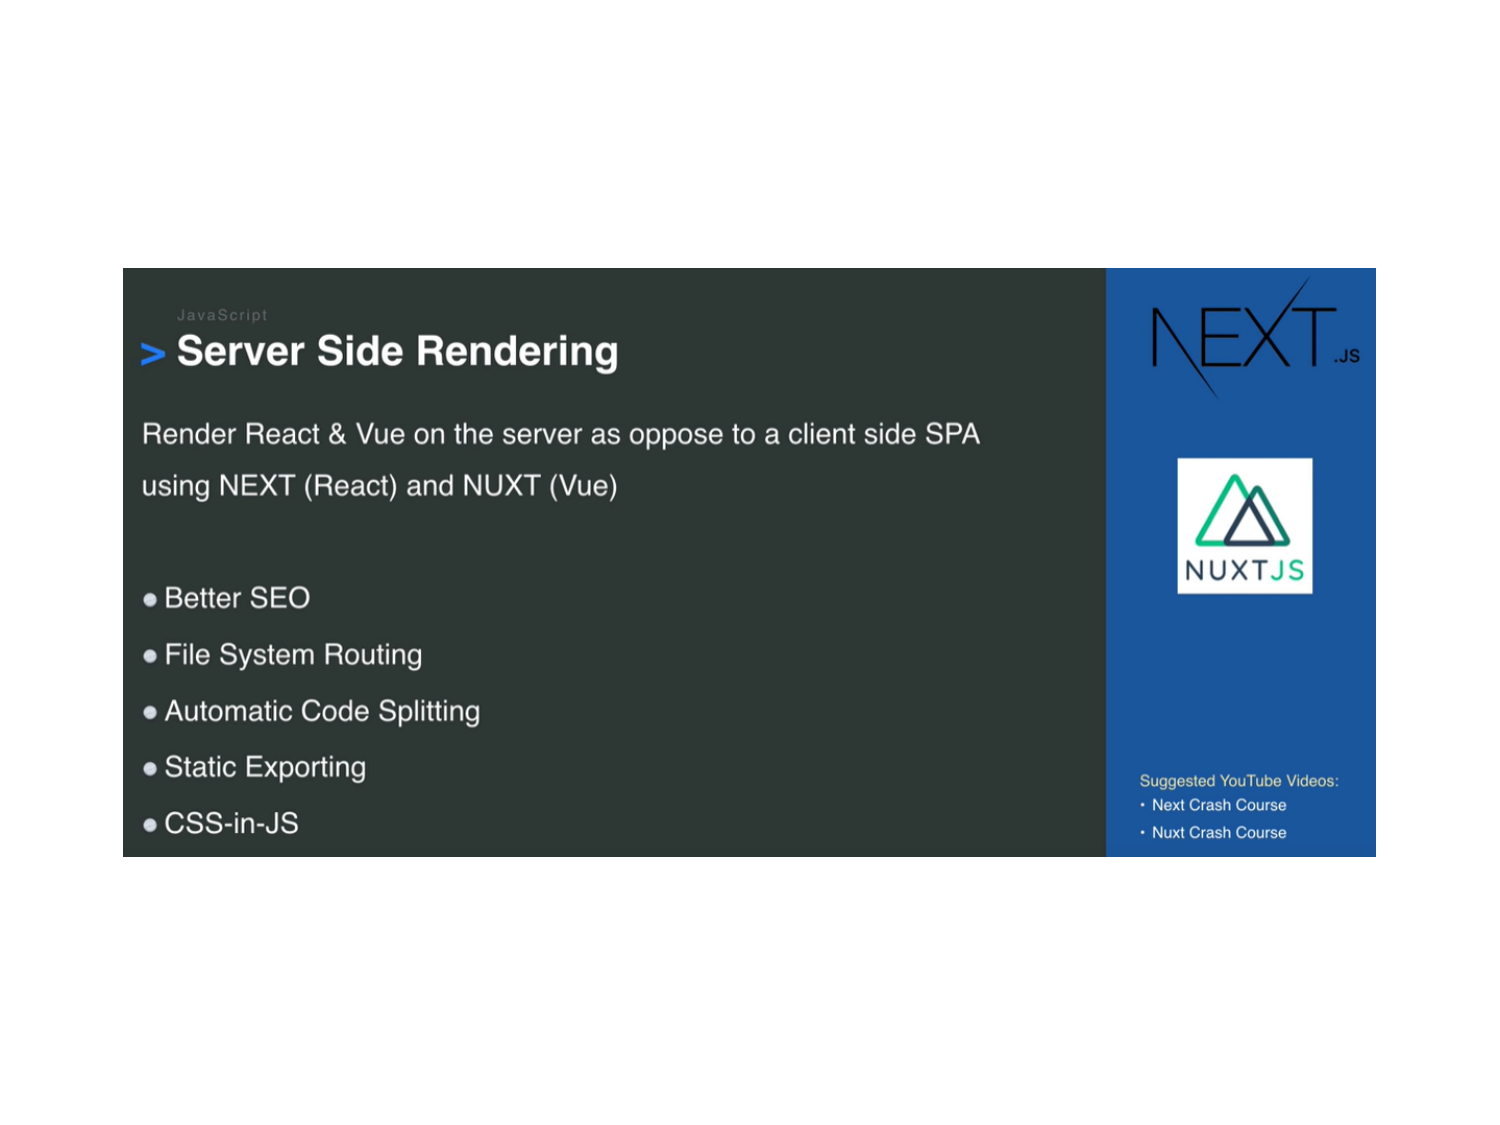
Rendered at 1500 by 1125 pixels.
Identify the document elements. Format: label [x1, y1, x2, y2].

picture [123, 268, 1377, 857]
